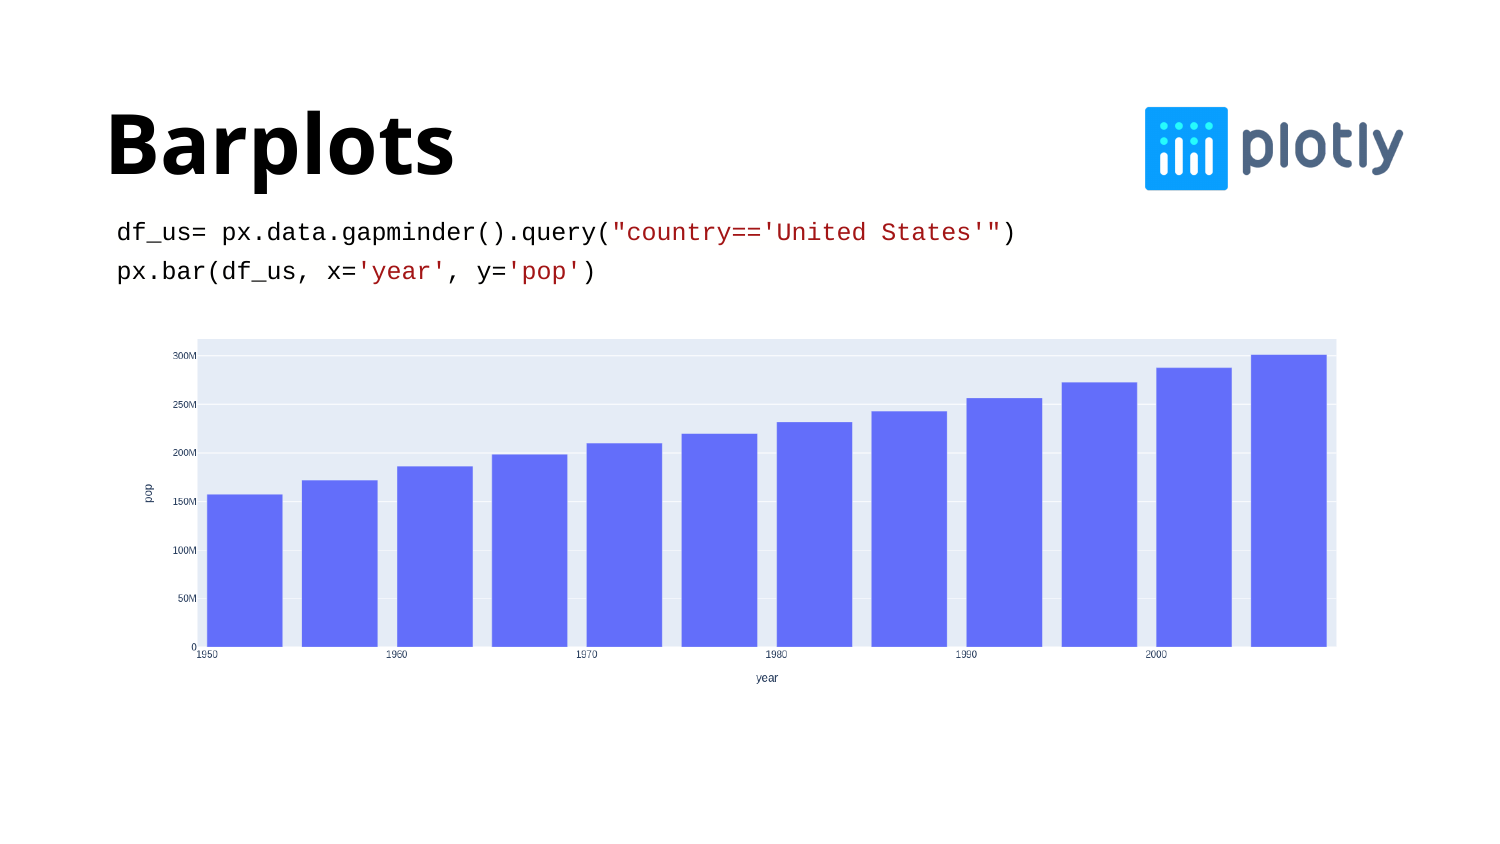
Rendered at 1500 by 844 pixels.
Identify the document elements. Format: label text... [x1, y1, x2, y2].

text_box df_us= px.data.gapminder().query("country=='United States'") px.bar(df_us, x='year', y='pop') [101, 198, 1399, 327]
picture [1129, 76, 1419, 221]
text_box Barplots [89, 88, 1124, 208]
picture [133, 290, 1399, 712]
